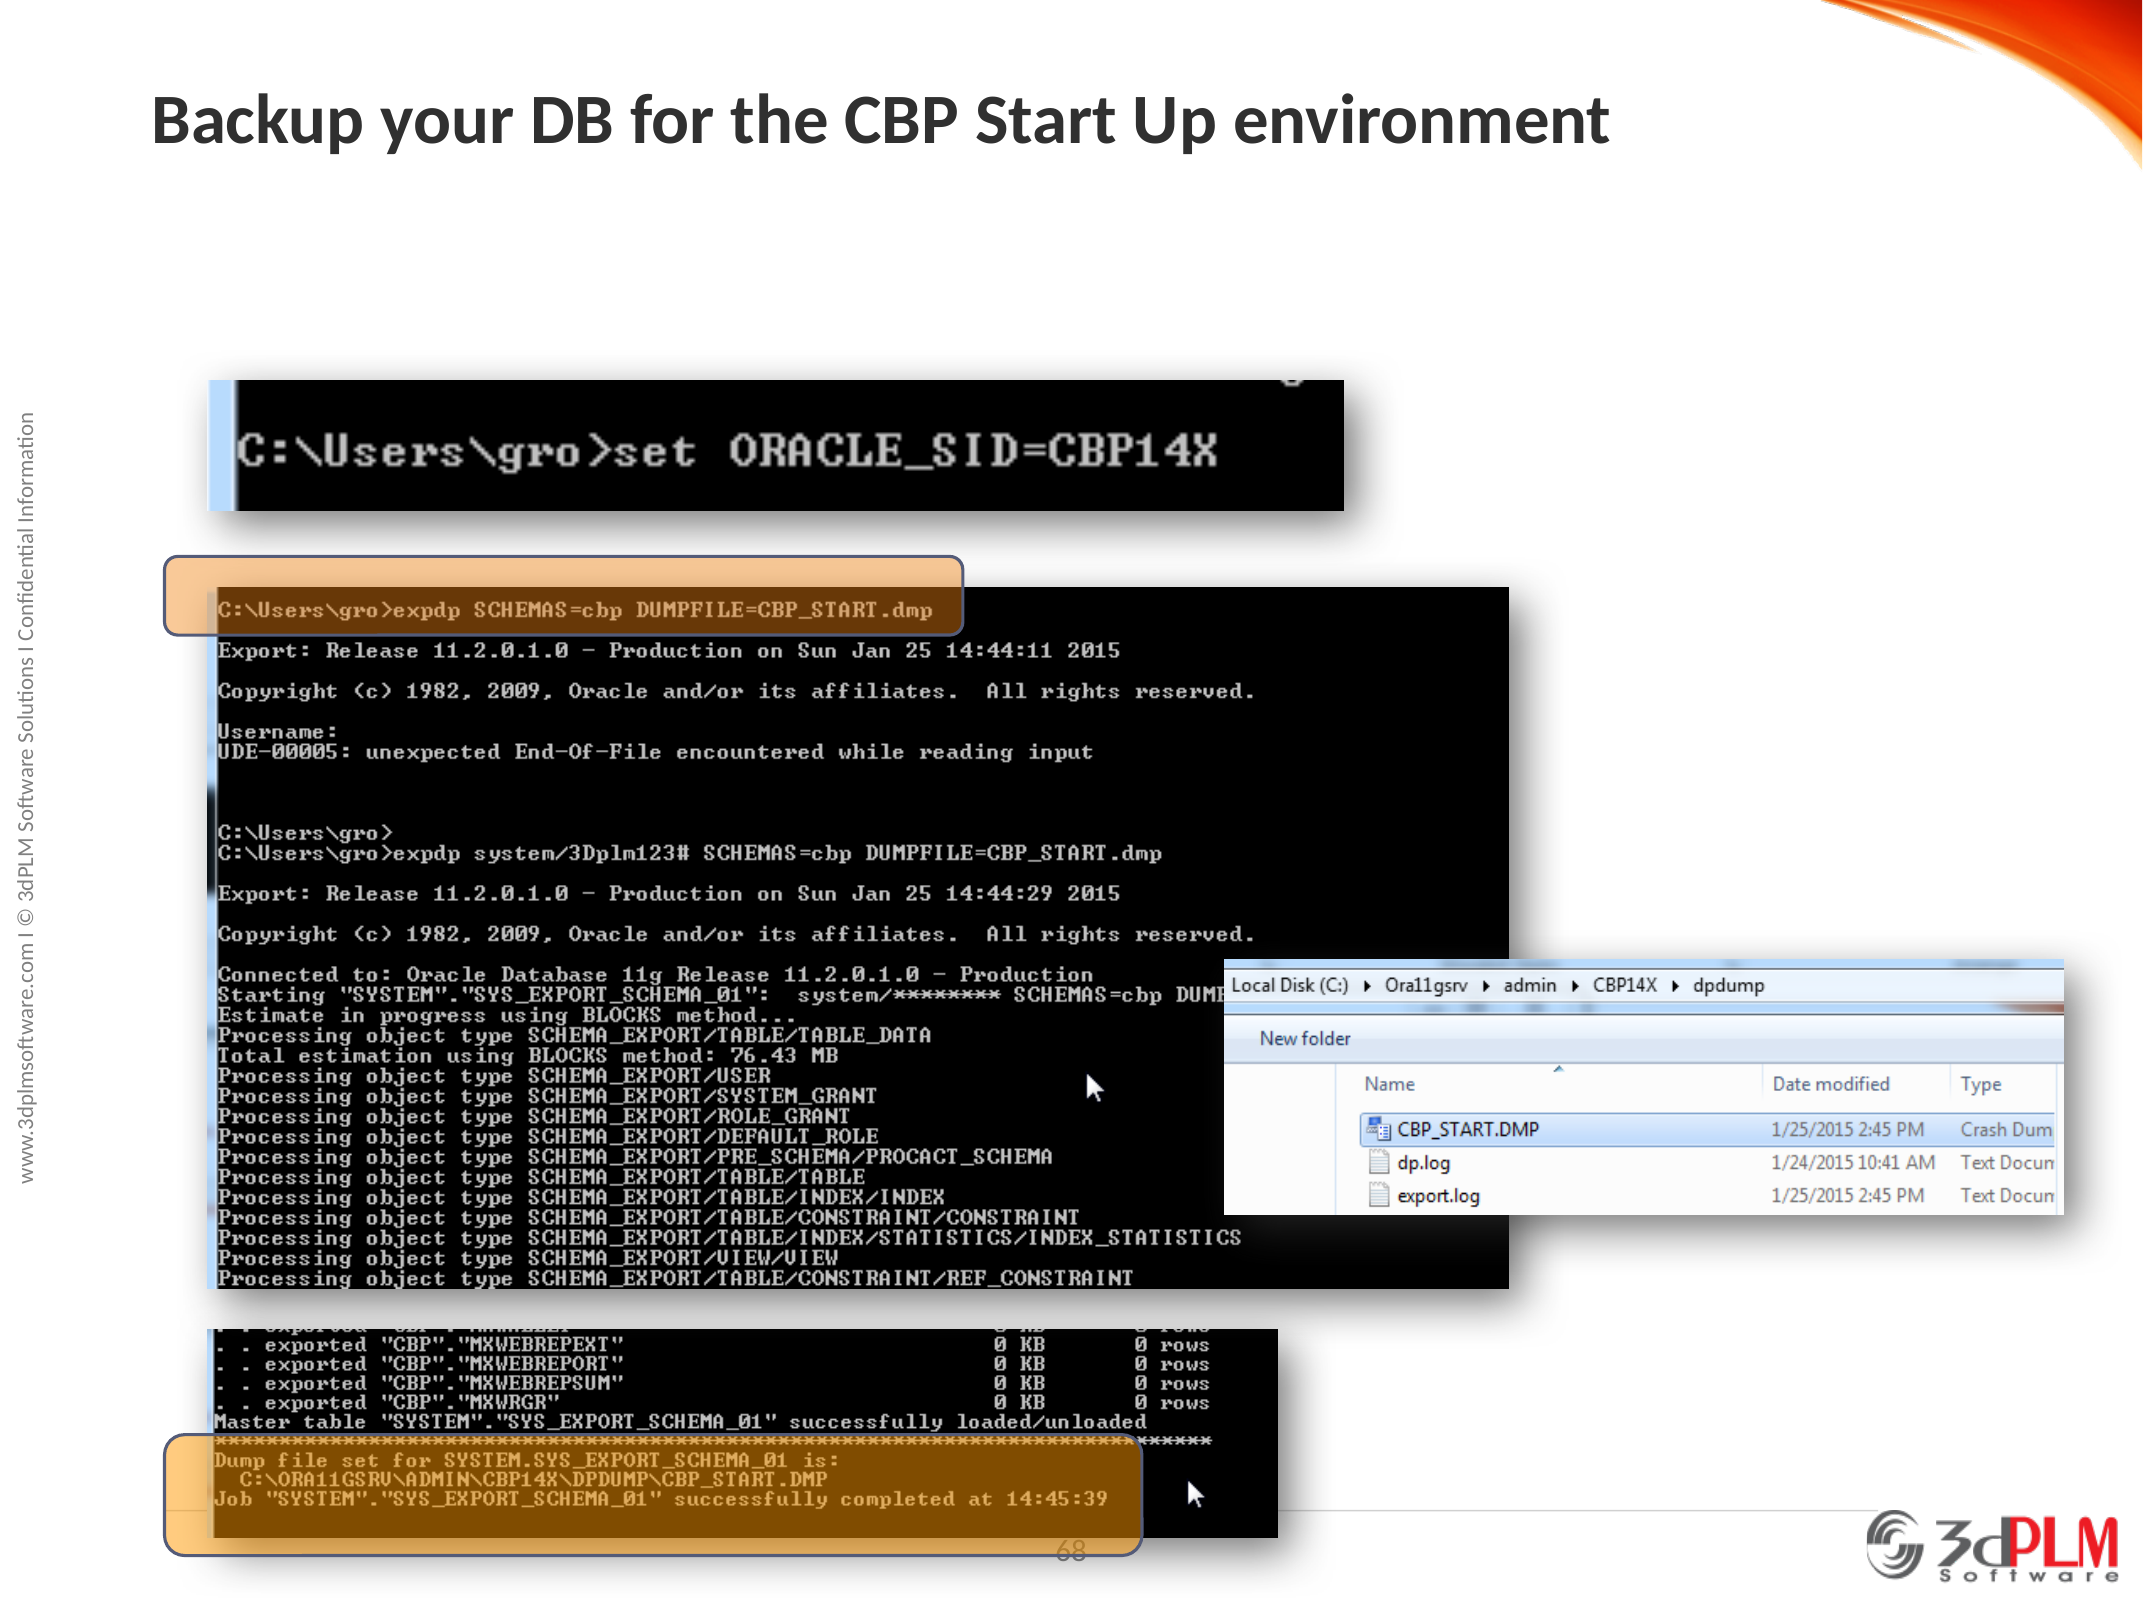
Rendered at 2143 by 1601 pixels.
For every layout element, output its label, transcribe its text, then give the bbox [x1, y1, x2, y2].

picture [207, 380, 1344, 511]
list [1224, 959, 2064, 1215]
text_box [164, 1329, 1278, 1556]
title Backup your DB for the CBP Start Up environment [128, 51, 1950, 180]
picture [1866, 1510, 2119, 1585]
picture [1820, 0, 2143, 173]
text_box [164, 556, 1509, 1289]
